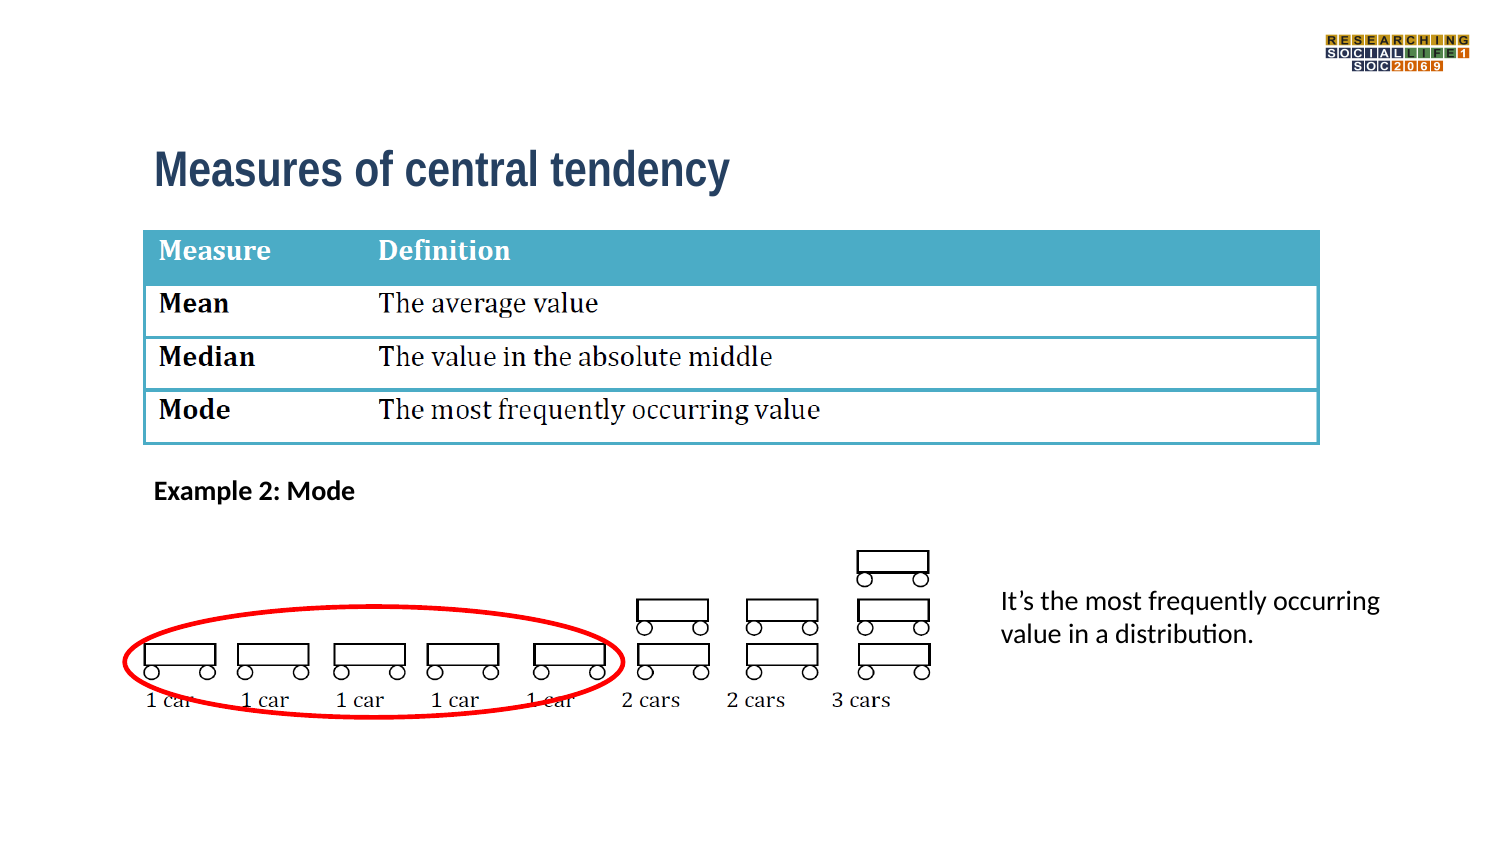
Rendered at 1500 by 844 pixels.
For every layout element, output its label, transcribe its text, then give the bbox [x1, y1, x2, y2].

text_box Example 2: Mode [139, 464, 638, 514]
text_box [122, 645, 133, 679]
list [138, 228, 1321, 449]
picture [1322, 33, 1473, 73]
picture [138, 535, 948, 728]
text_box It’s the most frequently occurring value in a distribution. [985, 574, 1431, 657]
title Measures of central tendency [139, 117, 1321, 215]
